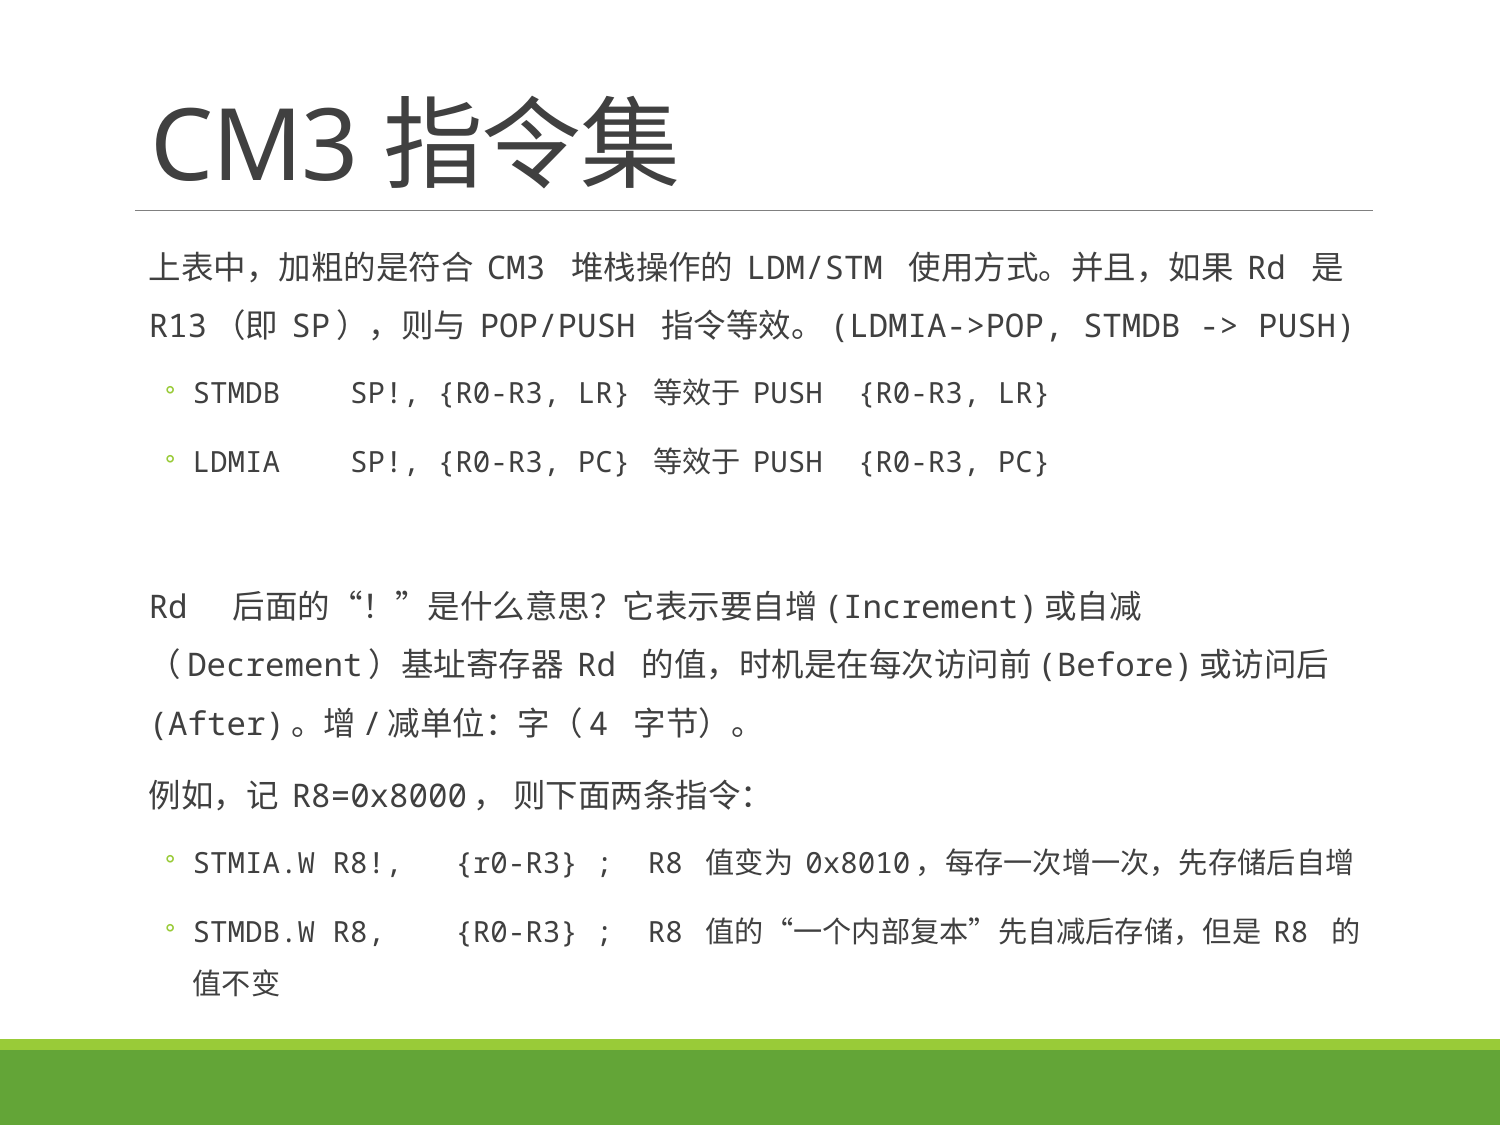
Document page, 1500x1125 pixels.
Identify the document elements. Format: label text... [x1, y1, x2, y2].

list 上表中，加粗的是符合 CM3 堆栈操作的 LDM/STM 使用方式。并且，如果 Rd 是 R13（即 SP），则与 POP/PUSH 指令等效。(LDMIA‐>POP, STMDB ‐> PUSH) STMDB SP!, {R0-R3, LR} 等效于 PUSH {R0-R3, LR} LDMIA SP!, {R0-R3, PC} 等效于 PUSH {R0-R3, PC} Rd 后面的“！”是什么意思？它表示要自增(Increment)或自减（Decrement）基址寄存器 Rd 的值，时机是在每次访问前(Before)或访问后(After)。增/减单位：字（4 字节）。 例如，记 R8=0x8000， 则下面两条指令： STMIA.W R8!, {r0-R3} ; R8 值变为 0x8010，每存一次增一次，先存储后自增 STMDB.W R8, {R0-R3} ; R8 值的“一个内部复本”先自减后存储，但是 R8 的值不变 [135, 219, 1373, 1022]
title CM3指令集 [135, 47, 1373, 209]
